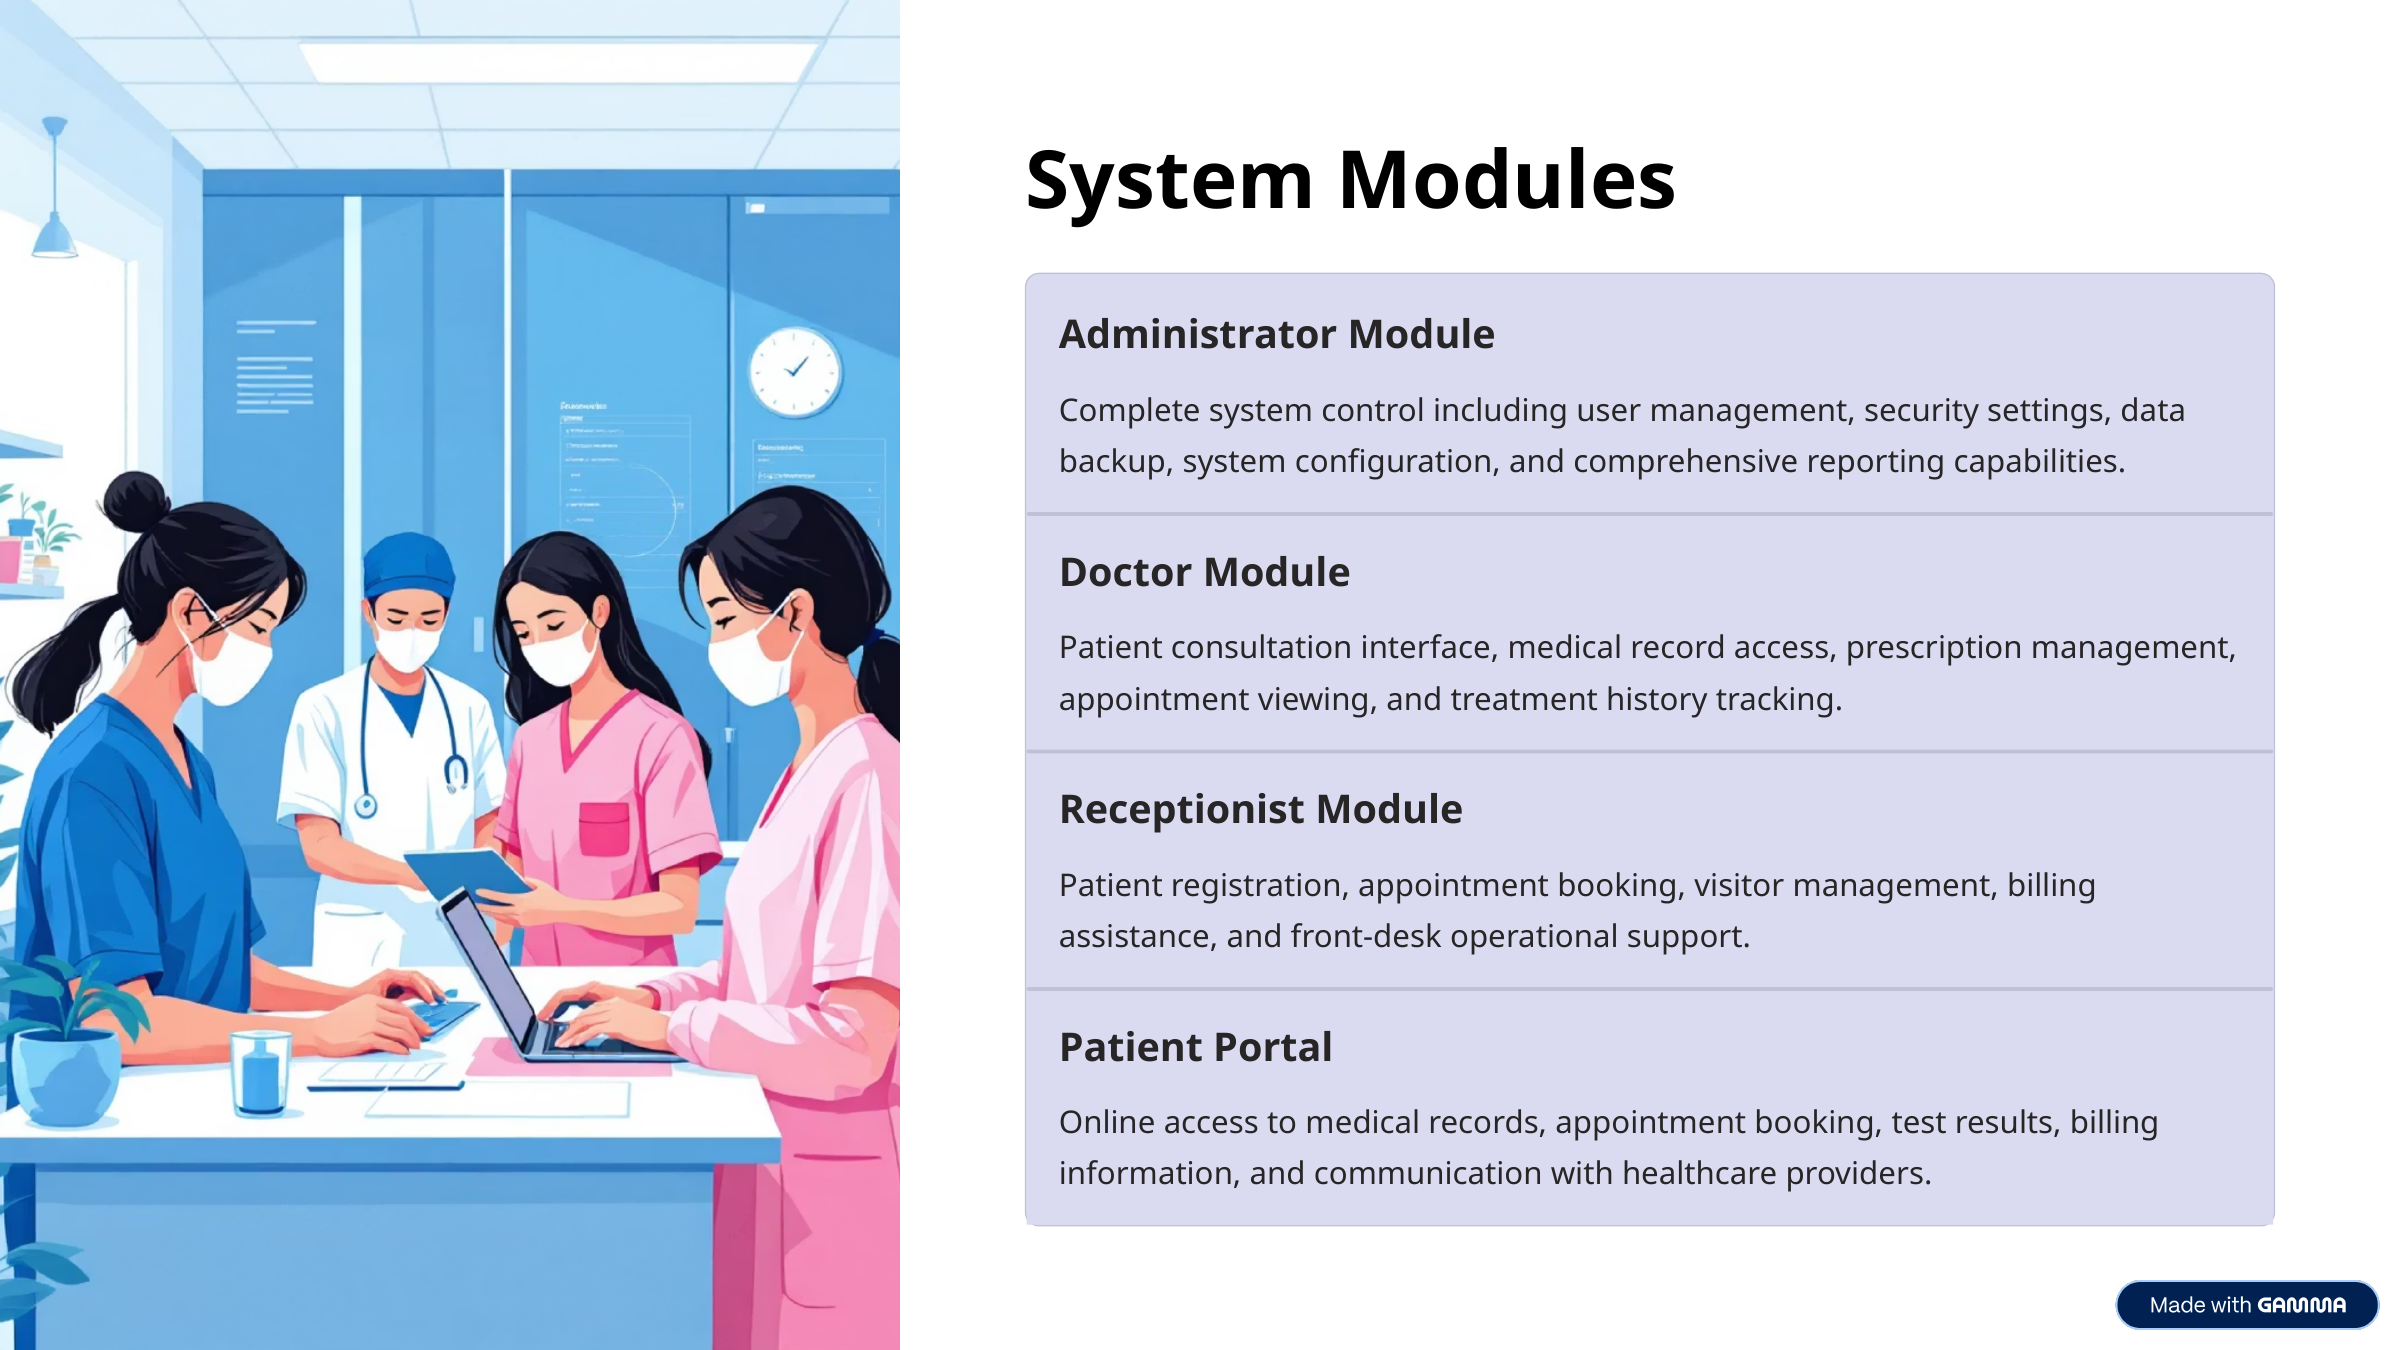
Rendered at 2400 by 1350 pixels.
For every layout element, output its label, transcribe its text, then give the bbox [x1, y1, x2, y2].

text_box [1026, 990, 2274, 1225]
text_box System Modules [1025, 124, 1832, 225]
text_box Administrator Module [1058, 306, 1487, 358]
text_box [1026, 274, 2274, 512]
picture [2106, 1271, 2389, 1339]
text_box Receptionist Module [1058, 781, 1464, 833]
text_box [1026, 987, 2274, 991]
text_box Doctor Module [1058, 544, 1463, 595]
text_box [1025, 273, 2275, 1217]
picture [0, 0, 900, 1350]
text_box [1026, 512, 2274, 516]
text_box [1026, 753, 2274, 987]
text_box Complete system control including user management, security settings, data backup, system configuration, and comprehensive reporting capabilities. [1058, 376, 2241, 480]
text_box Patient Portal [1058, 1019, 1463, 1070]
text_box Patient consultation interface, medical record access, prescription management, appointment viewing, and treatment history tracking. [1058, 614, 2241, 718]
text_box [1026, 749, 2274, 754]
text_box Online access to medical records, appointment booking, test results, billing information, and communication with healthcare providers. [1058, 1089, 2241, 1193]
text_box [1026, 515, 2274, 749]
text_box Patient registration, appointment booking, visitor management, billing assistance, and front-desk operational support. [1058, 851, 2241, 955]
